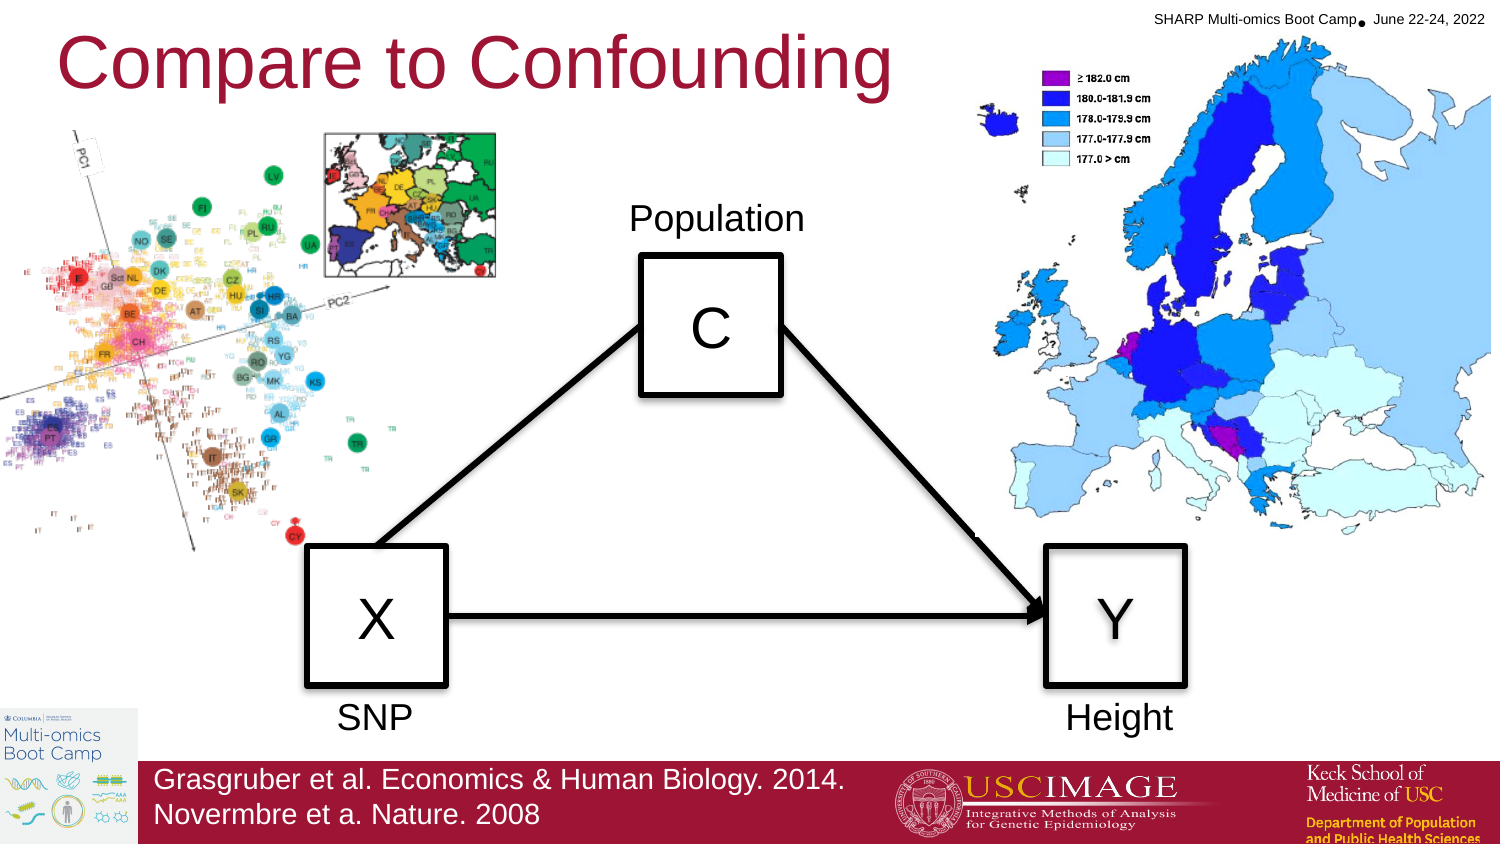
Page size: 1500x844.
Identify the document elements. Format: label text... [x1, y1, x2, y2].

text_box SNP [321, 685, 429, 746]
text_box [780, 324, 1047, 616]
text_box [502, 324, 642, 547]
text_box Population [613, 186, 821, 246]
text_box Y [1045, 545, 1186, 686]
text_box C [640, 255, 781, 396]
picture [0, 708, 138, 844]
picture [975, 34, 1491, 538]
title Compare to Confounding [15, 6, 936, 147]
picture [883, 759, 1285, 844]
text_box Height [1050, 685, 1189, 746]
text_box Grasgruber et al. Economics & Human Biology. 2014. Novermbre et a. Nature. 2008 [138, 752, 1087, 838]
text_box X [306, 564, 447, 686]
picture [0, 130, 497, 556]
